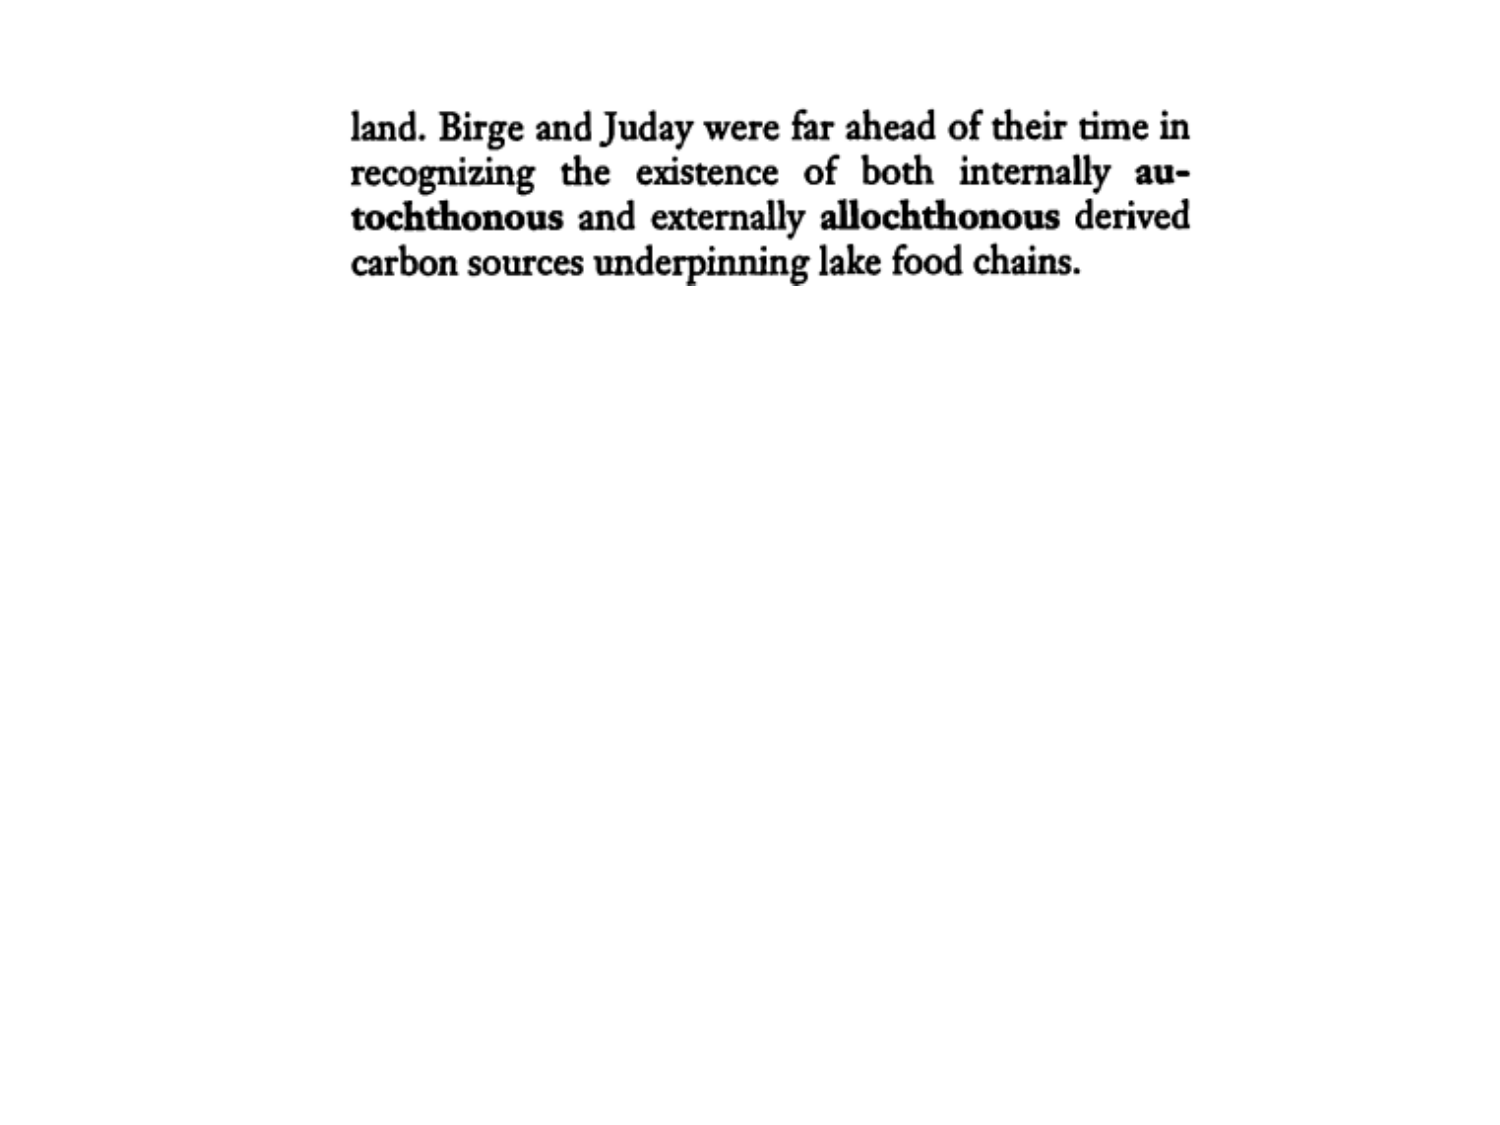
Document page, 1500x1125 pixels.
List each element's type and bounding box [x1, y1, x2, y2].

picture [328, 104, 1202, 286]
